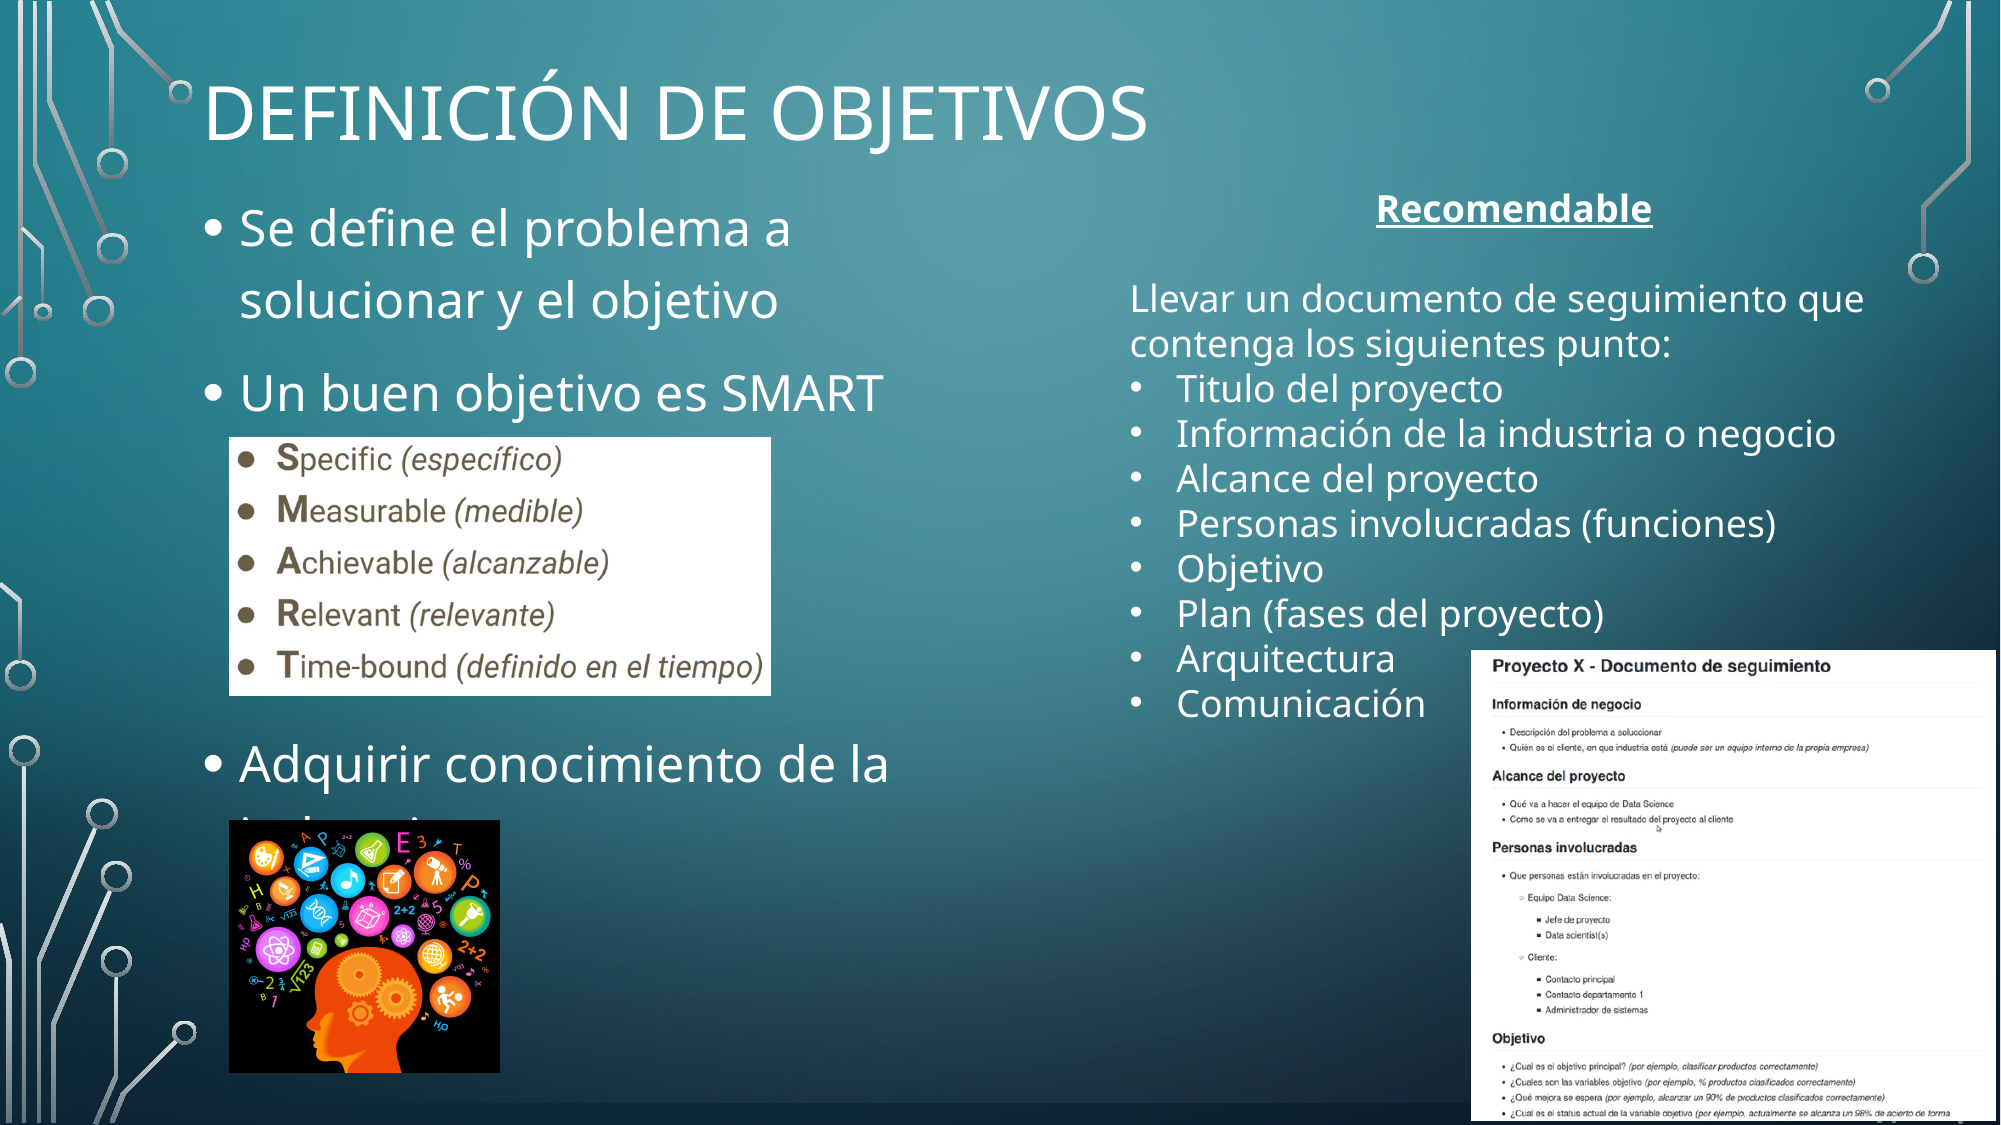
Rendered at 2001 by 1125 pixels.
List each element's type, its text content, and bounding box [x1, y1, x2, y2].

title Definición de objetivos [187, 49, 1813, 184]
text_box Recomendable Llevar un documento de seguimiento que contenga los siguientes punto: Titulo del proyecto Información de la industria o negocio Alcance del proyecto Personas involucradas (funciones) Objetivo Plan (fases del proyecto) Arquitectura Comunicación [1114, 177, 1914, 777]
picture [229, 820, 501, 1073]
picture [1471, 650, 1996, 1125]
picture [229, 436, 771, 696]
list Se define el problema a solucionar y el objetivo Un buen objetivo es SMART Adquirir conocimiento de la industria [187, 177, 1039, 863]
